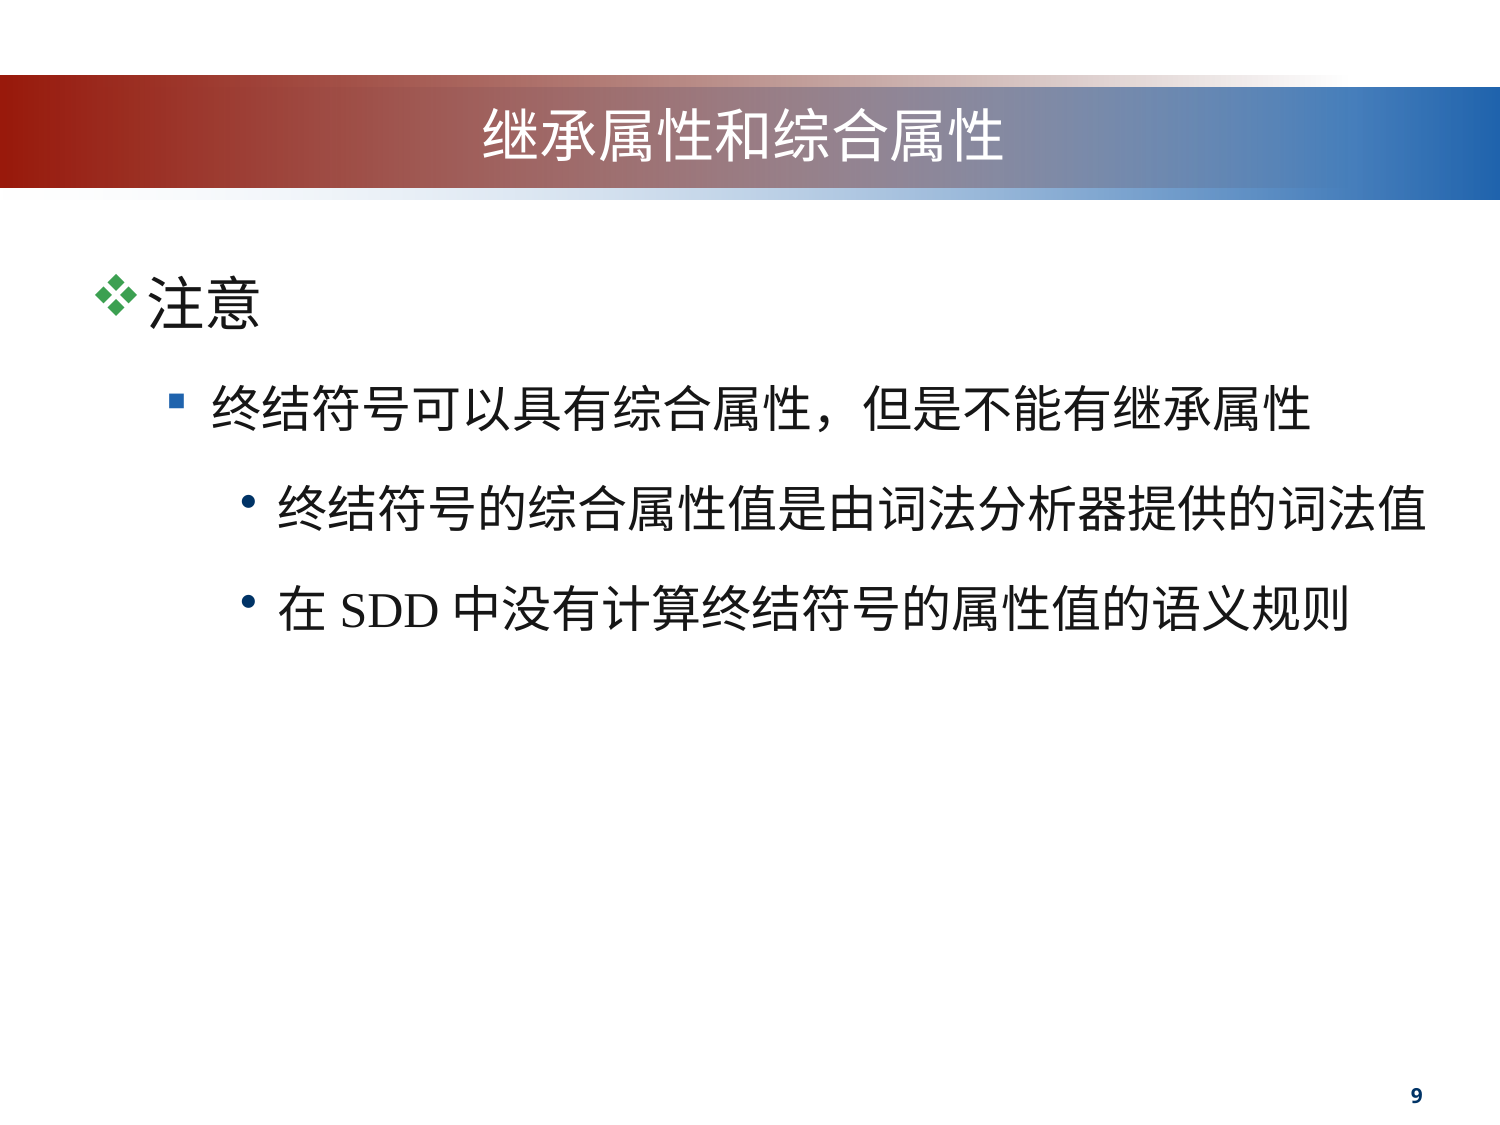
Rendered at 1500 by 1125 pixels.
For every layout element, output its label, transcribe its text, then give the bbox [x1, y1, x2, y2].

slide_number 9 [1087, 1074, 1438, 1117]
list 注意 终结符号可以具有综合属性，但是不能有继承属性 终结符号的综合属性值是由词法分析器提供的词法值 在SDD中没有计算终结符号的属性值的语义规则 [74, 224, 1463, 1061]
title 继承属性和综合属性 [137, 87, 1351, 181]
